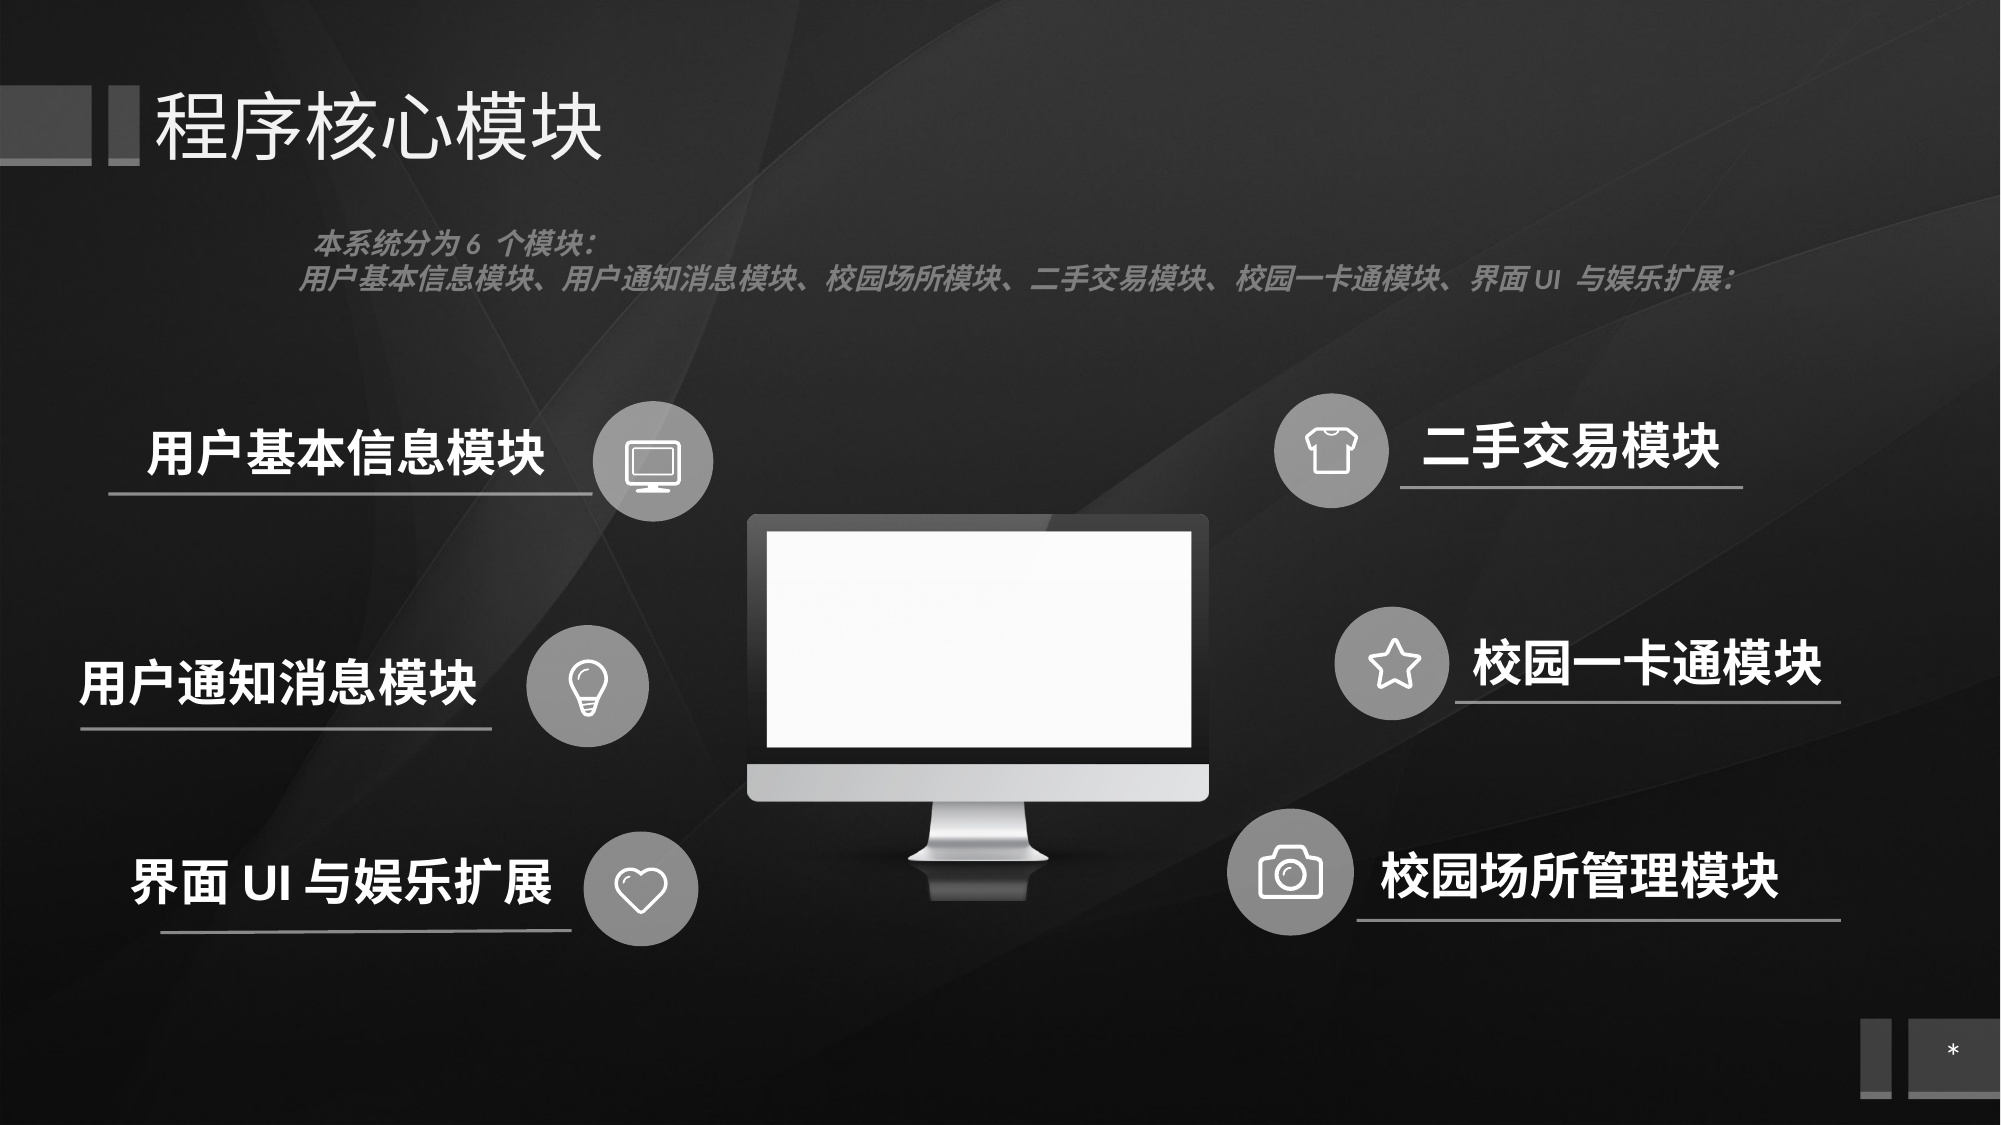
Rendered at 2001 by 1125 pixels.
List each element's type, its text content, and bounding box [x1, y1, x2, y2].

text_box 本系统分为6 个模块： 用户基本信息模块、用户通知消息模块、校园场所模块、二手交易模块、校园一卡通模块、界面UI 与娱乐扩展： [283, 218, 1890, 303]
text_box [1274, 393, 1389, 509]
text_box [1334, 606, 1450, 721]
picture [0, 0, 2001, 1125]
text_box 校园一卡通模块 [1458, 623, 1838, 699]
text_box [592, 401, 714, 522]
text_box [526, 625, 649, 748]
text_box 校园场所管理模块 [1365, 837, 1795, 913]
text_box 二手交易模块 [1406, 407, 1737, 483]
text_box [1860, 1018, 2000, 1100]
title 程序核心模块 [139, 81, 1875, 180]
text_box 用户基本信息模块 [131, 414, 562, 489]
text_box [1227, 808, 1354, 936]
text_box 界面UI与娱乐扩展 [115, 842, 569, 918]
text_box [0, 85, 140, 166]
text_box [583, 831, 699, 947]
text_box 用户通知消息模块 [63, 644, 494, 719]
